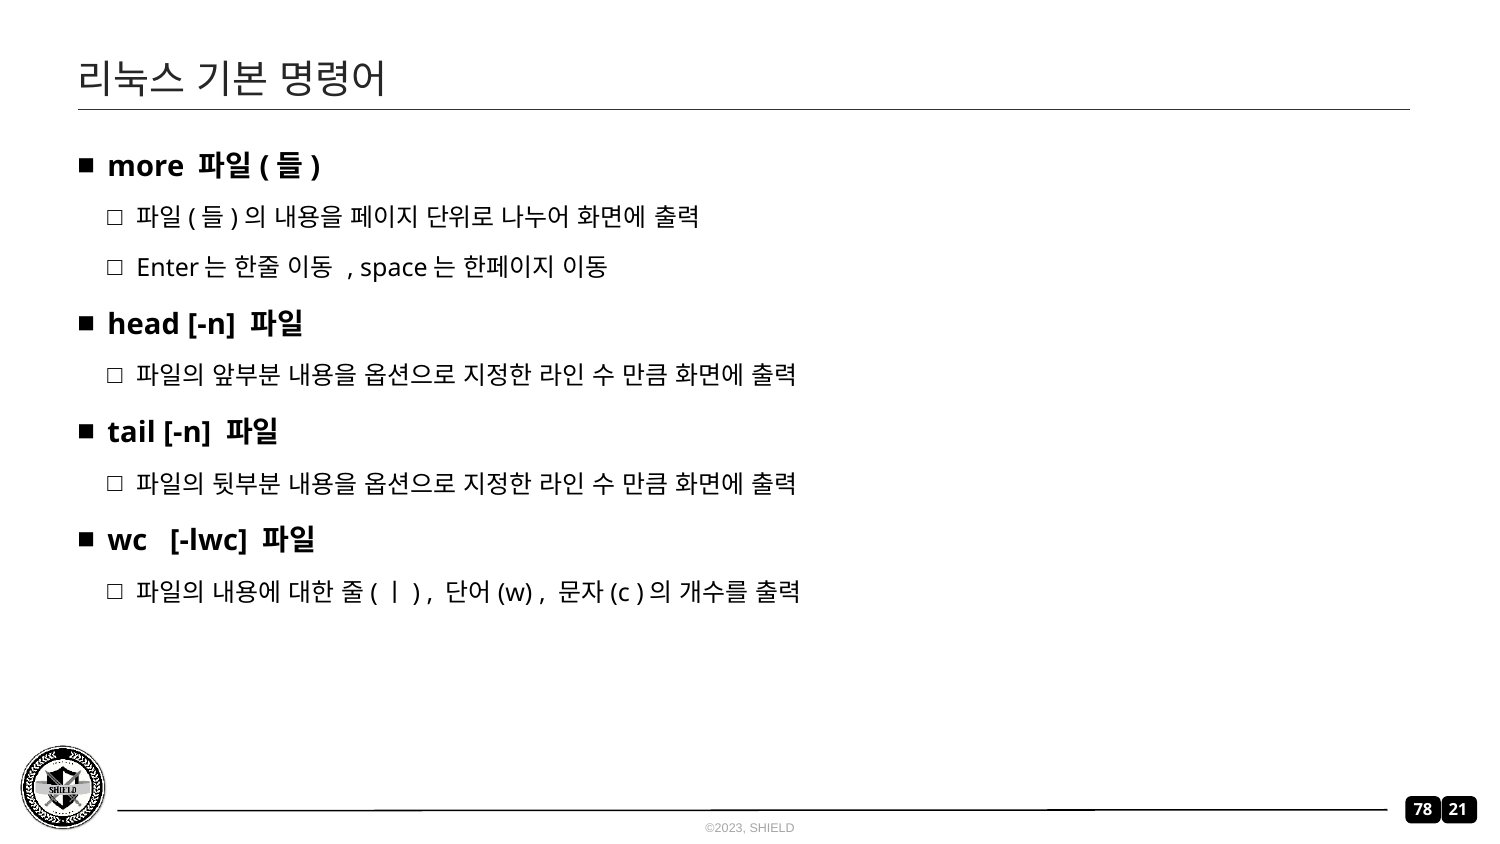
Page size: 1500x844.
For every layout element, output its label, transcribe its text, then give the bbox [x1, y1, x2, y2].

list more 파일(들) 파일(들)의 내용을 페이지 단위로 나누어 화면에 출력 Enter는 한줄 이동 , space는 한페이지 이동 head [-n] 파일 파일의 앞부분 내용을 옵션으로 지정한 라인 수 만큼 화면에 출력 tail [-n] 파일 파일의 뒷부분 내용을 옵션으로 지정한 라인 수 만큼 화면에 출력 wc [-lwc] 파일 파일의 내용에 대한 줄(ㅣ) , 단어(w) , 문자(c )의 개수를 출력 [62, 121, 1438, 760]
picture [18, 743, 107, 831]
title 리눅스 기본 명령어 [62, 46, 1438, 110]
